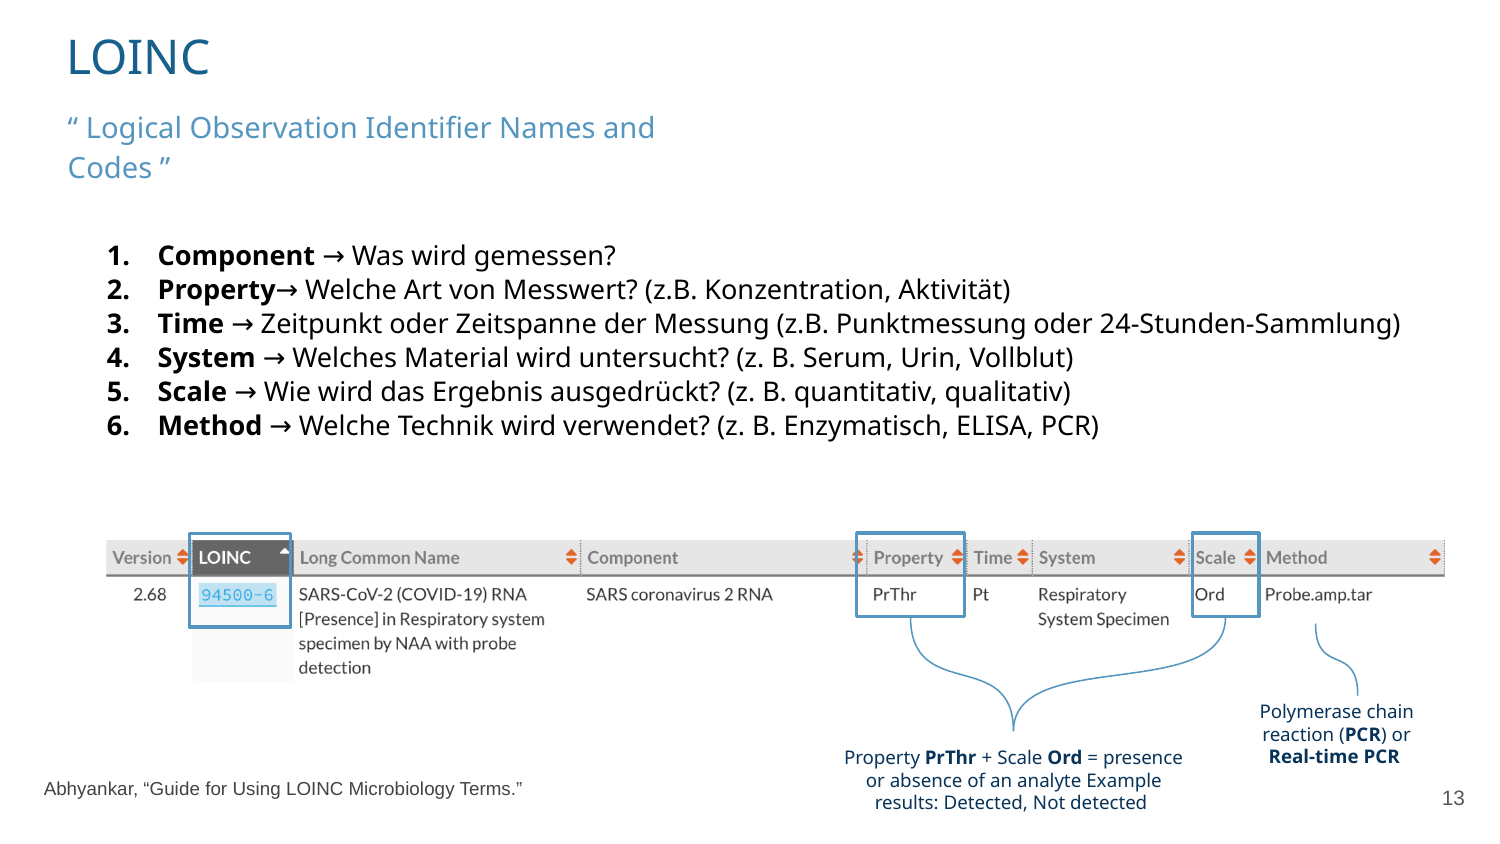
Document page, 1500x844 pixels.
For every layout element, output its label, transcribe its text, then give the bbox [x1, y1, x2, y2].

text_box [100, 532, 1453, 732]
text_box LOINC [51, 11, 1147, 106]
text_box Abhyankar, “Guide for Using LOINC Microbiology Terms.” [28, 764, 586, 811]
slide_number ‹#› [1389, 764, 1480, 830]
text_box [1300, 638, 1373, 681]
text_box Polymerase chain reaction (PCR) or Real-time PCR [1229, 740, 1444, 783]
list “ Logical Observation Identifier Names and Codes ” [52, 106, 755, 161]
text_box Property PrThr + Scale Ord = presence or absence of an analyte Example results: Detected, Not detected [827, 740, 1200, 829]
list Component → Was wird gemessen? Property→ Welche Art von Messwert? (z.B. Konzentration, Aktivität) Time → Zeitpunkt oder Zeitspanne der Messung (z.B. Punktmessung oder 24-Stunden-Sammlung) System → Welches Material wird untersucht? (z. B. Serum, Urin, Vollblut) Scale → Wie wird das Ergebnis ausgedrückt? (z. B. quantitativ, qualitativ) Method → Welche Technik wird verwendet? (z. B. Enzymatisch, ELISA, PCR) [67, 221, 1419, 509]
